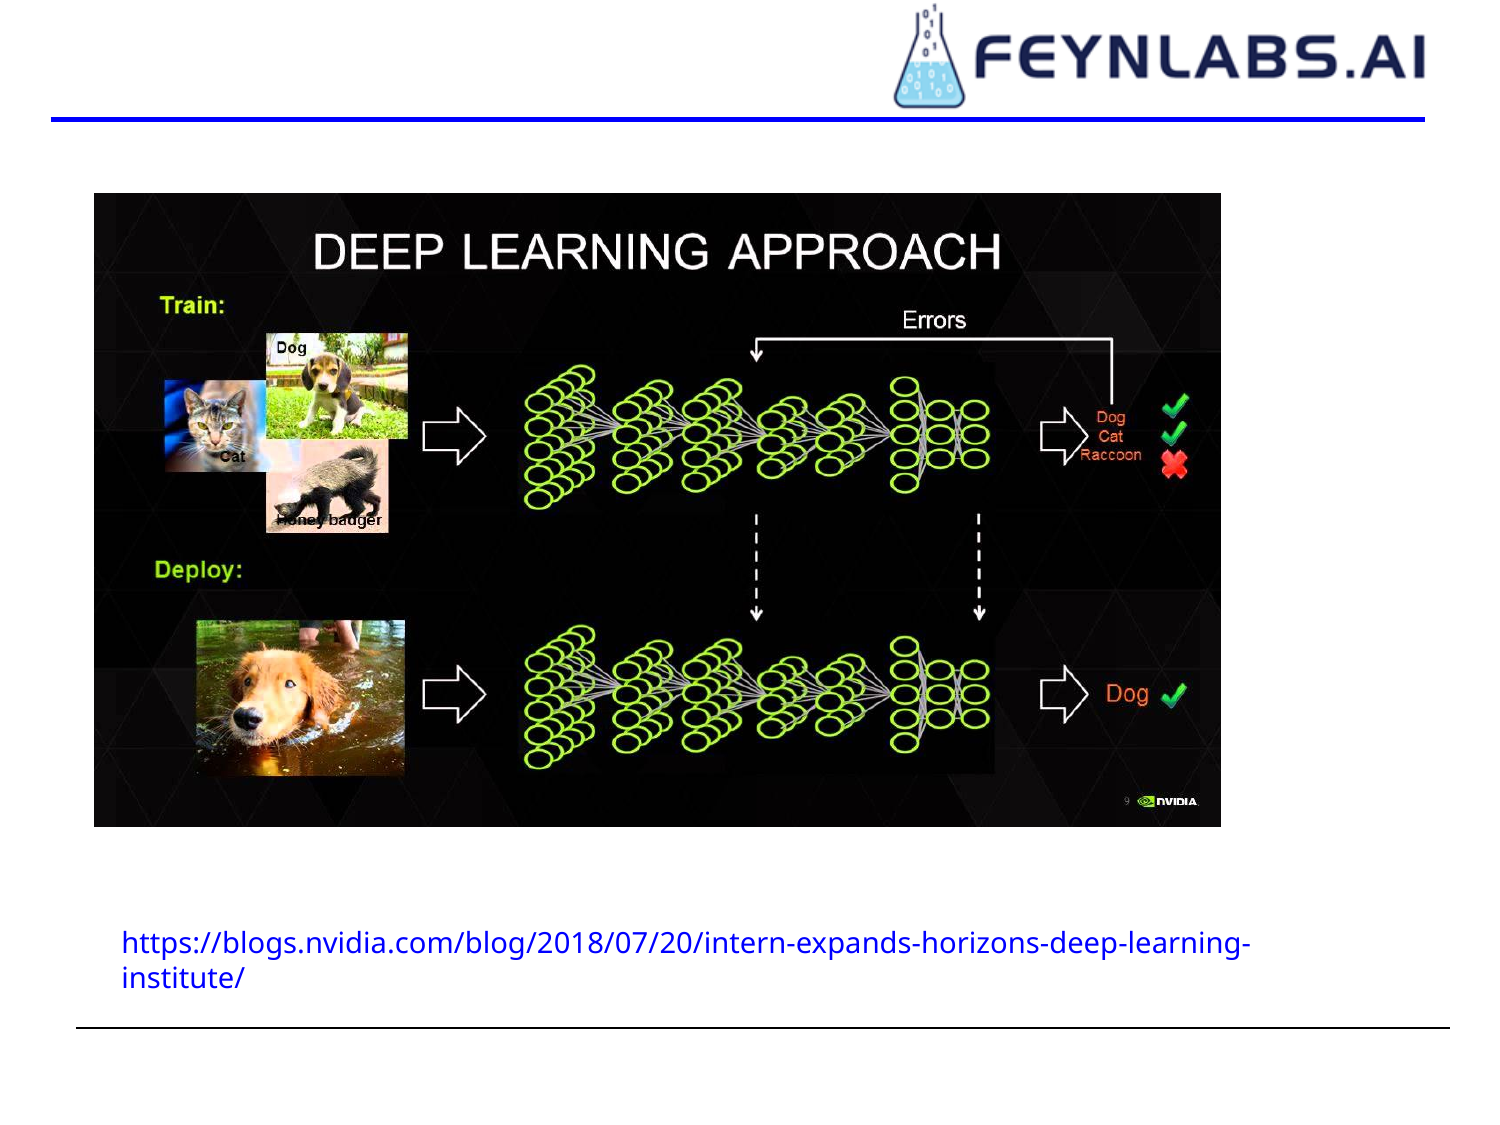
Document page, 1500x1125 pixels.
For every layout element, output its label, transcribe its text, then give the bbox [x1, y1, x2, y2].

text_box https://blogs.nvidia.com/blog/2018/07/20/intern-expands-horizons-deep-learning-institute/ [106, 916, 1338, 1002]
picture [94, 193, 1221, 828]
picture [888, 0, 1434, 113]
